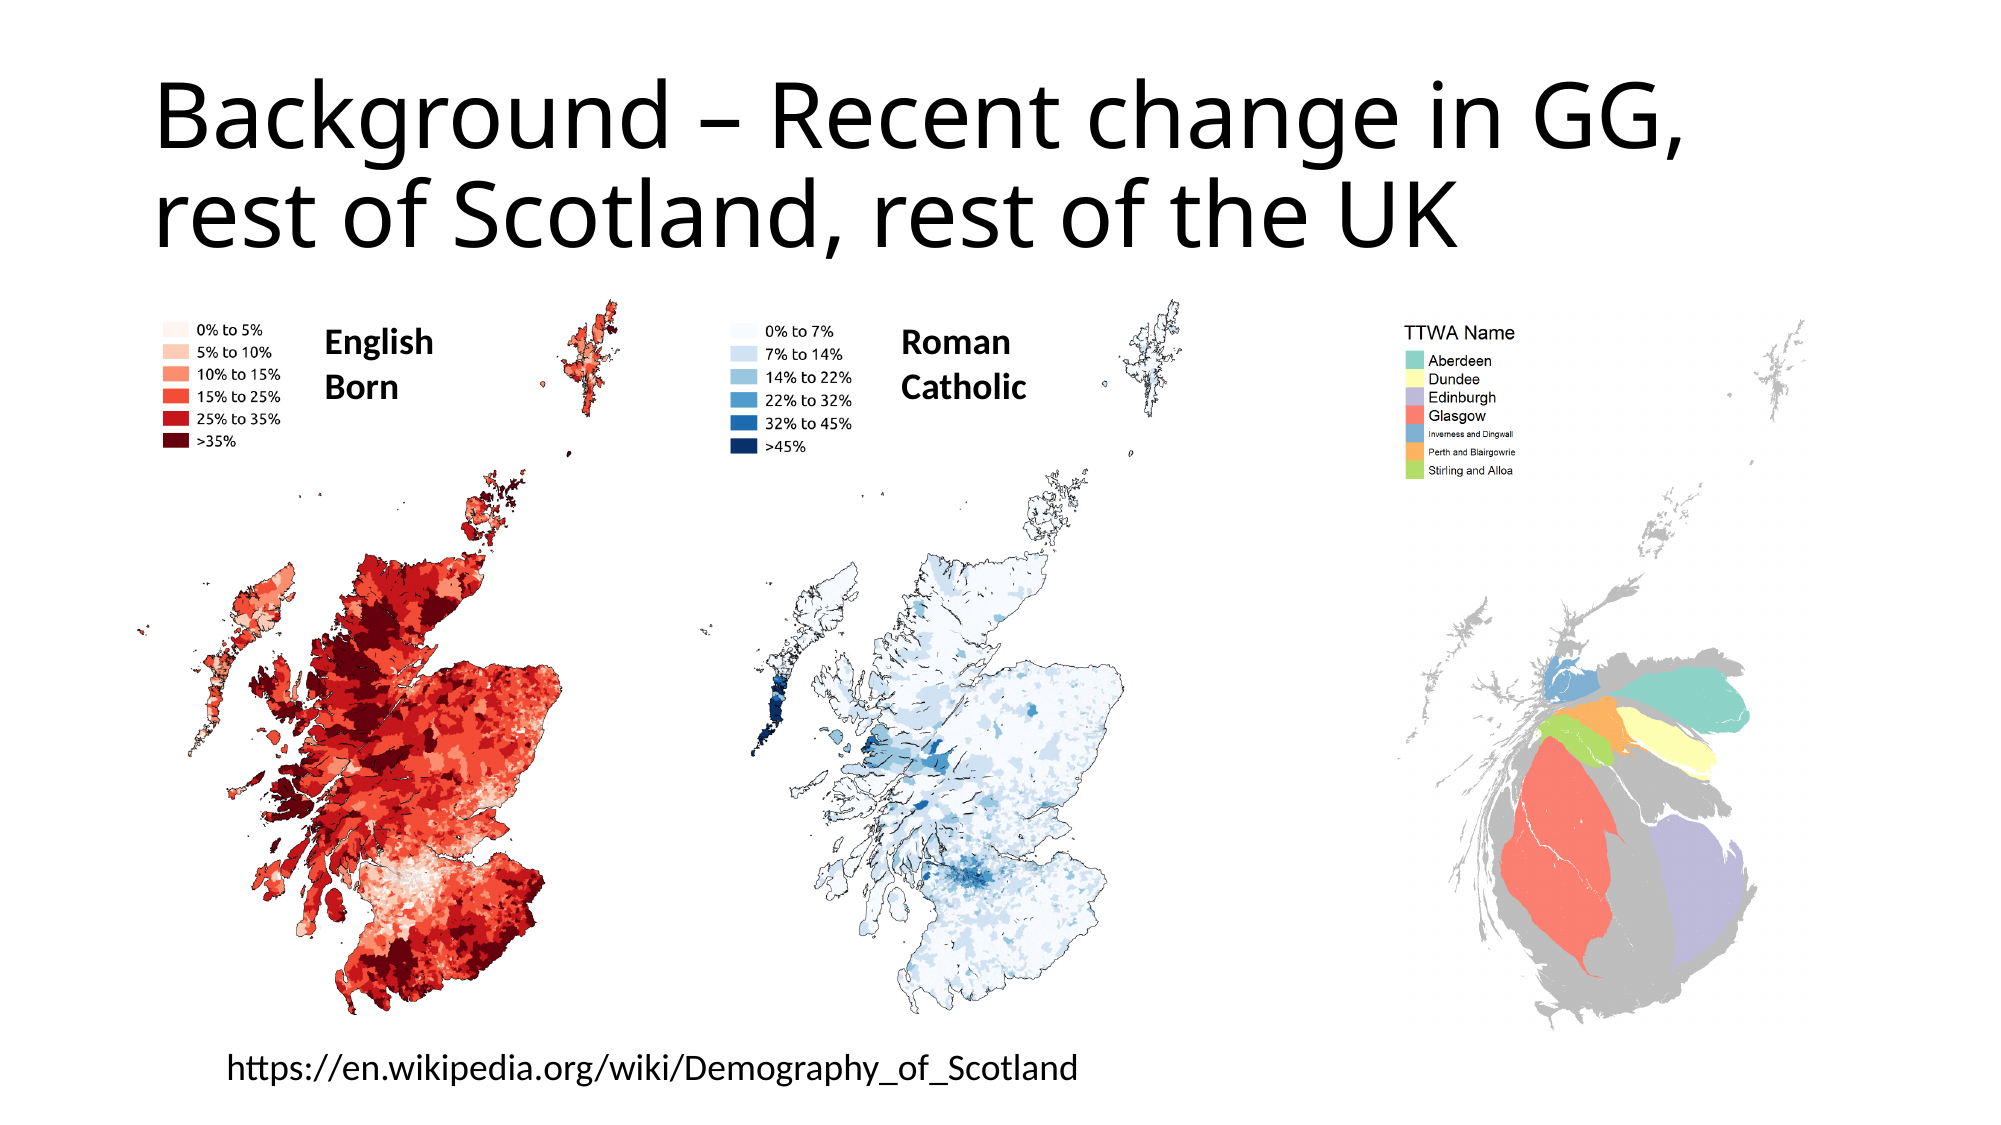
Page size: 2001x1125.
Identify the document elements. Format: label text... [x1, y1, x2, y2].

picture [137, 299, 620, 1016]
text_box https://en.wikipedia.org/wiki/Demography_of_Scotland [211, 1035, 1095, 1096]
picture [700, 299, 1182, 1014]
picture [1393, 310, 1810, 1036]
title Background – Recent change in GG, rest of Scotland, rest of the UK [137, 59, 1863, 278]
